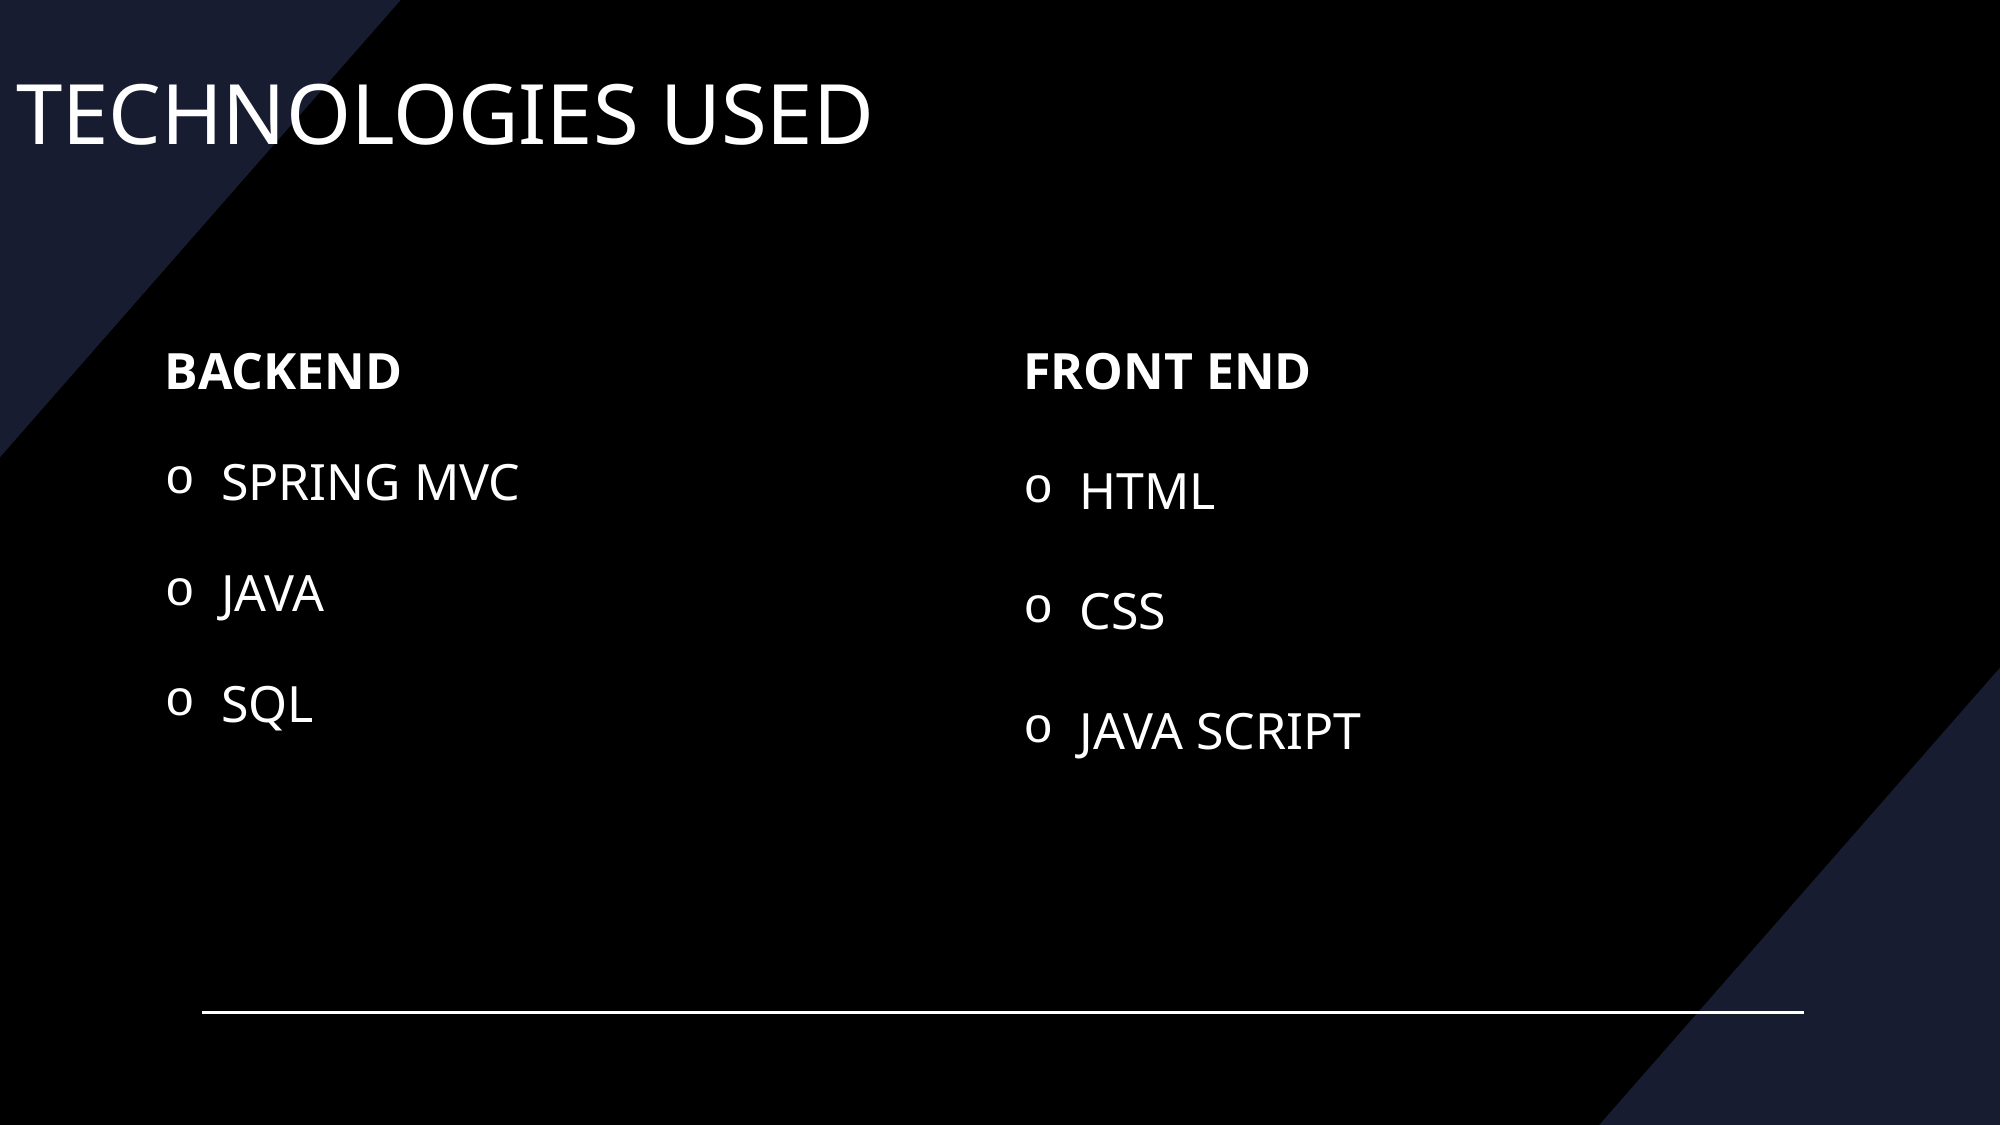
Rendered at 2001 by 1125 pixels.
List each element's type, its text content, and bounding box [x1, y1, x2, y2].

list BACKEND SPRING MVC JAVA SQL [149, 302, 697, 888]
text_box FRONT END HTML CSS JAVA SCRIPT [1008, 271, 1817, 767]
title TECHNOLOGIES USED [1, 0, 1627, 223]
